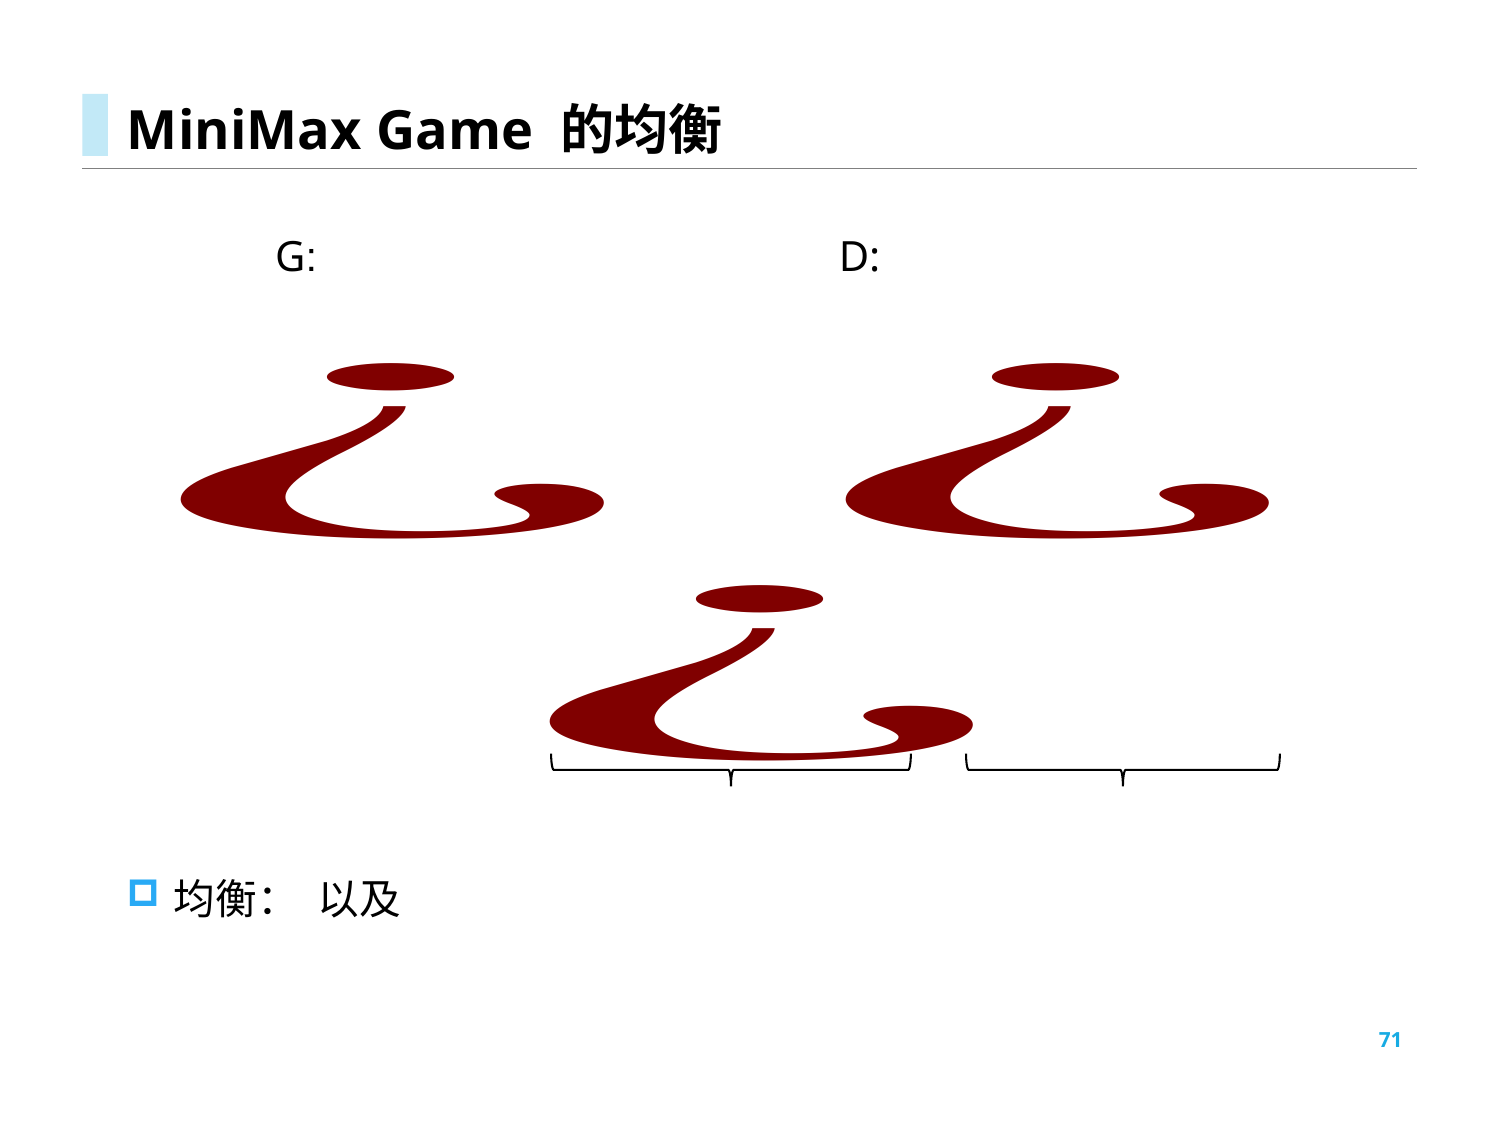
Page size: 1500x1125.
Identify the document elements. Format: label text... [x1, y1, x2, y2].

slide_number 71 [1059, 1023, 1418, 1058]
title MiniMax Game 的均衡 [111, 0, 1447, 169]
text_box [130, 346, 1363, 841]
